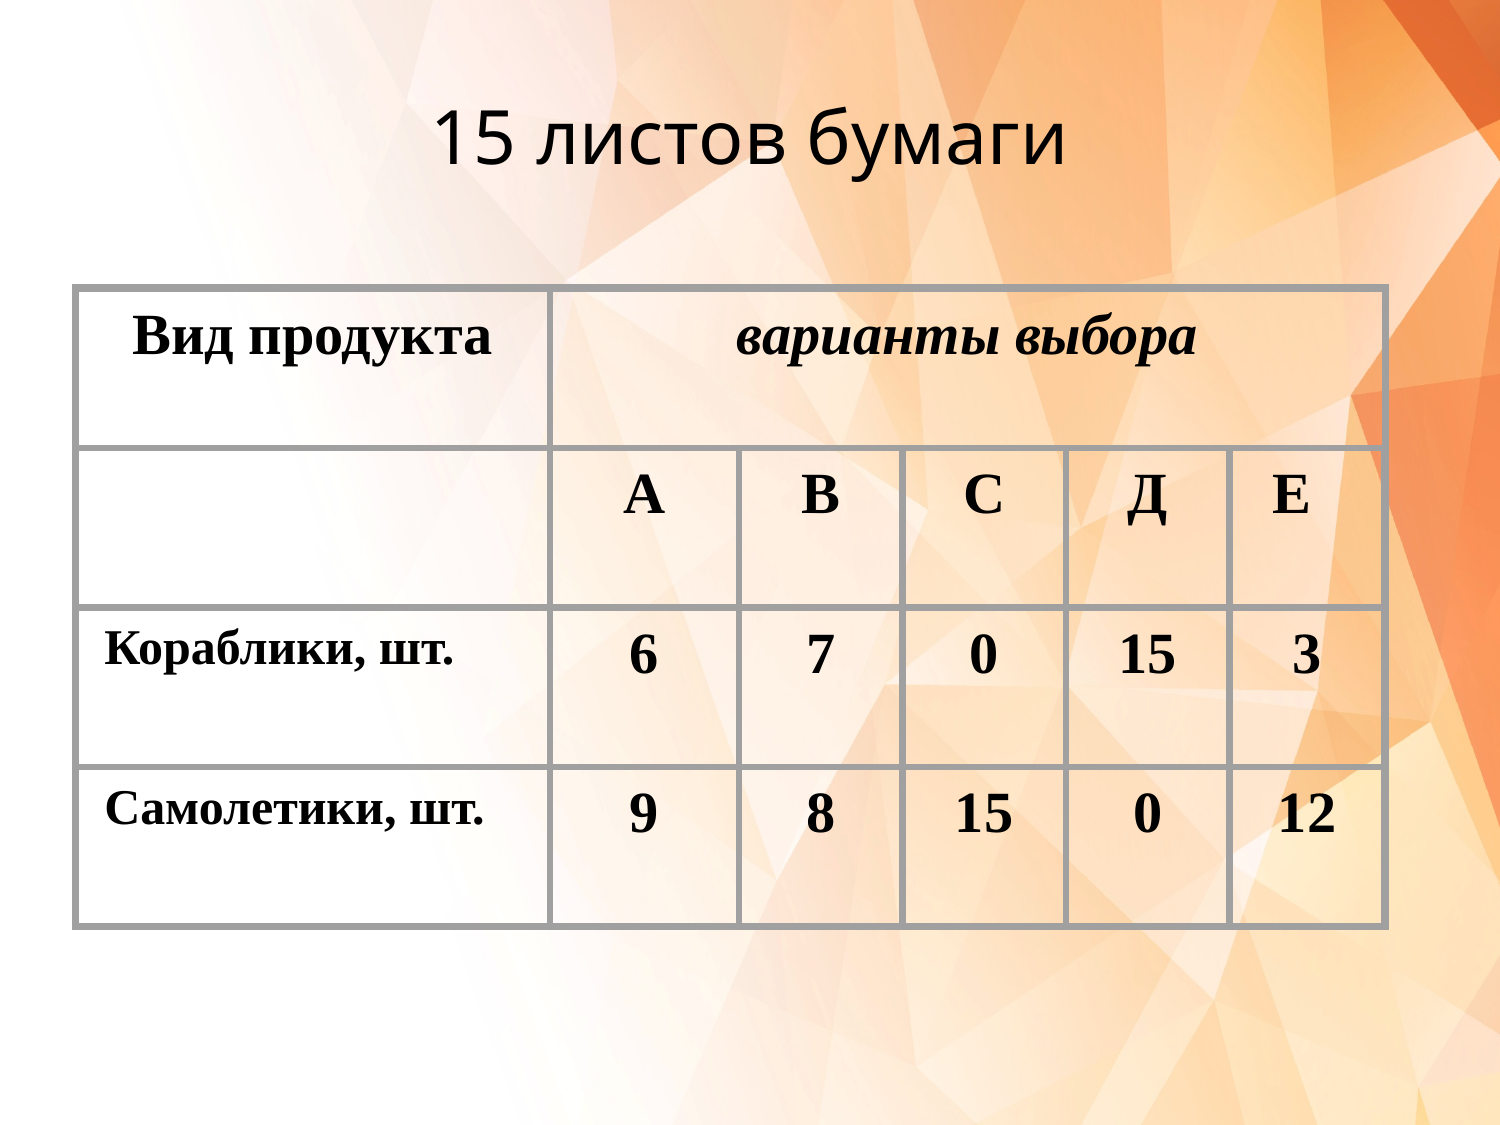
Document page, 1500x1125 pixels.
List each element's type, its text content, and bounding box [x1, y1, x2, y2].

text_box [75, 766, 549, 927]
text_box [1229, 607, 1385, 766]
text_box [549, 766, 738, 927]
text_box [738, 607, 902, 766]
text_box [1065, 607, 1229, 766]
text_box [902, 447, 1065, 607]
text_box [75, 607, 549, 766]
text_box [738, 447, 902, 607]
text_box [75, 288, 549, 447]
title 15 листов бумаги [75, 24, 1425, 188]
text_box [1065, 766, 1229, 927]
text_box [549, 288, 1385, 447]
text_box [902, 607, 1065, 766]
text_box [738, 766, 902, 927]
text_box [1065, 447, 1229, 607]
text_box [1229, 766, 1385, 927]
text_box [1229, 447, 1385, 607]
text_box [902, 766, 1065, 927]
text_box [549, 607, 738, 766]
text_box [549, 447, 738, 607]
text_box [75, 447, 549, 607]
